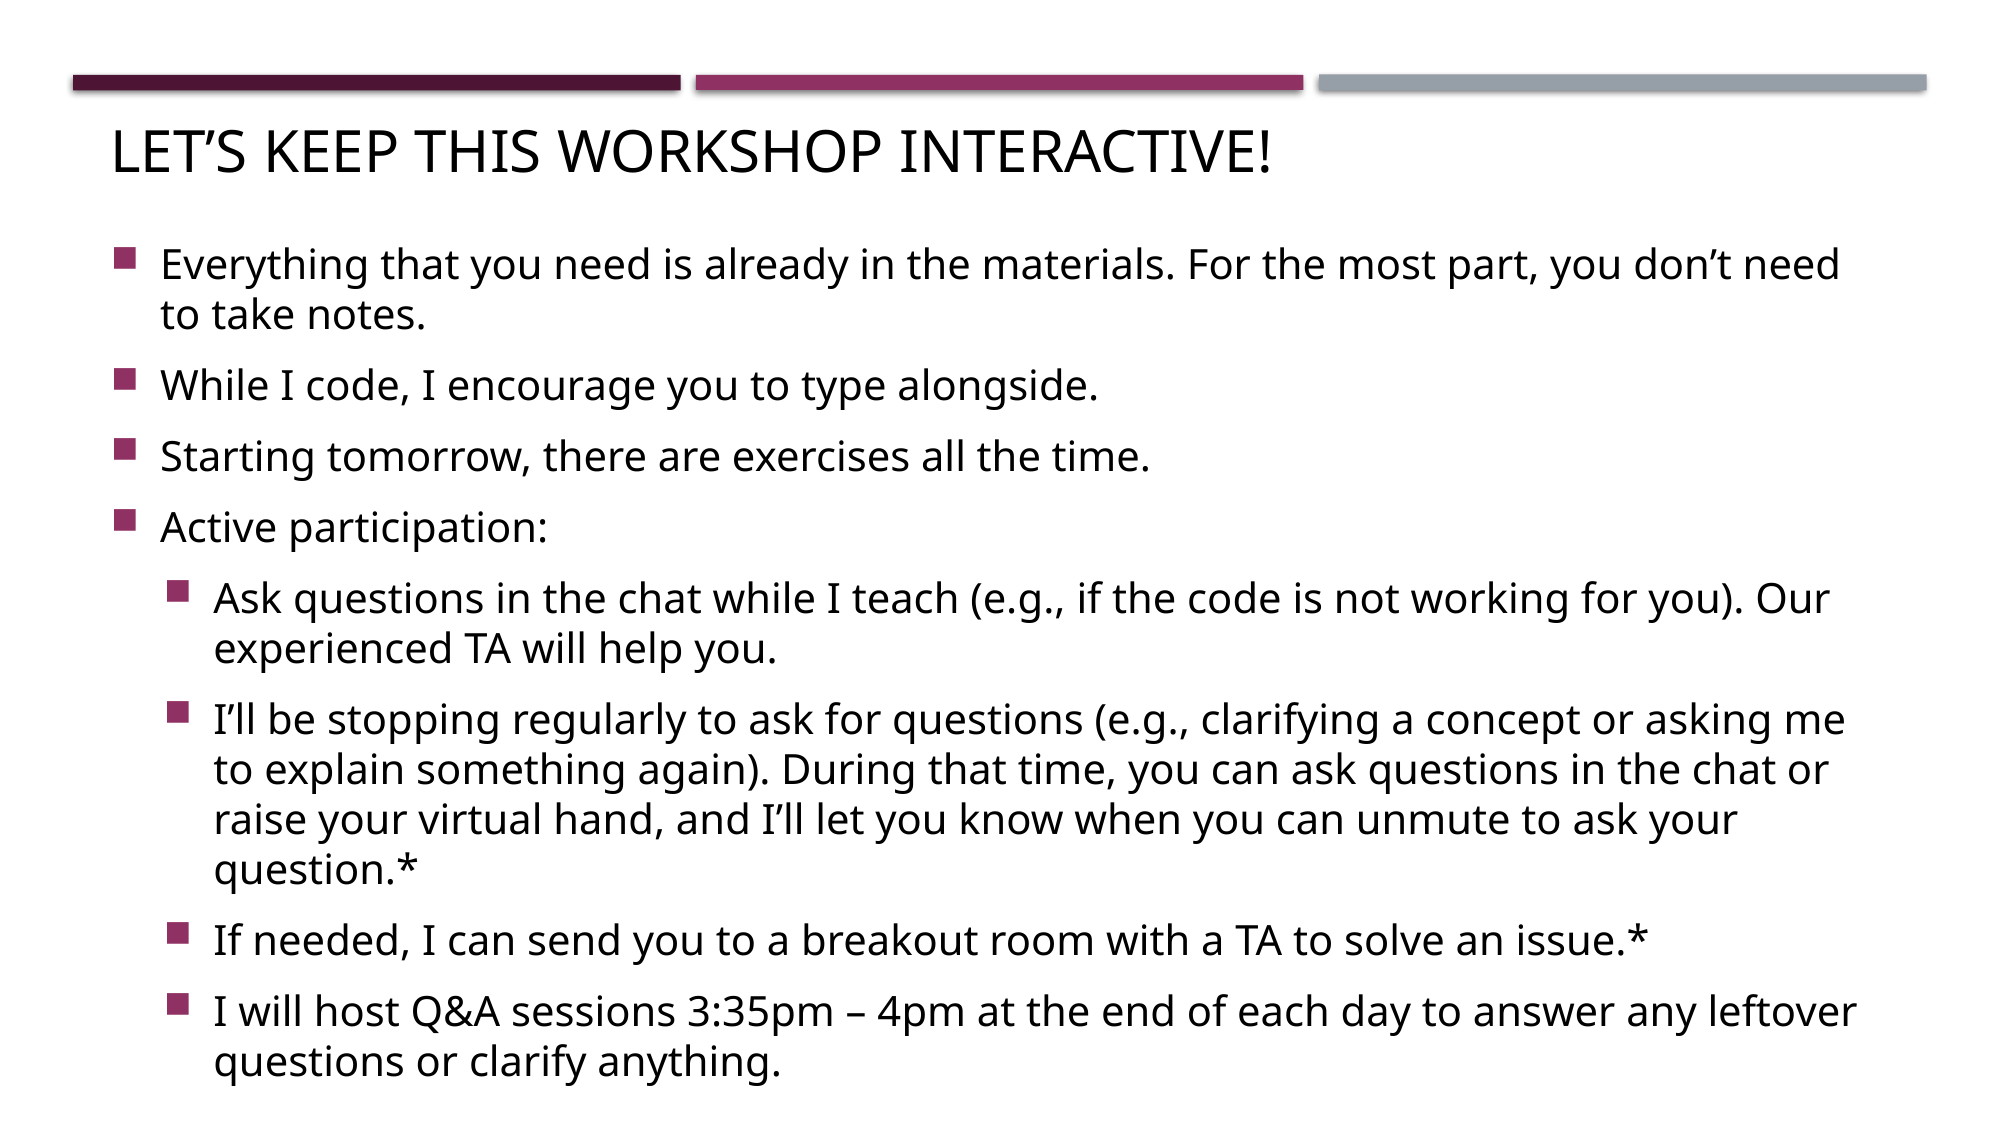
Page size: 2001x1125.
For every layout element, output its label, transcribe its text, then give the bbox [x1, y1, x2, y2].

title LET’S KEEP THIS WORKSHOP INTERACTIVE! [95, 60, 1905, 192]
text_box Everything that you need is already in the materials. For the most part, you don’t need to take notes. While I code, I encourage you to type alongside. Starting tomorrow, there are exercises all the time. Active participation: Ask questions in the chat while I teach (e.g., if the code is not working for you). Our experienced TA will help you. I’ll be stopping regularly to ask for questions (e.g., clarifying a concept or asking me to explain something again). During that time, you can ask questions in the chat or raise your virtual hand, and I’ll let you know when you can unmute to ask your question.* If needed, I can send you to a breakout room with a TA to solve an issue.* I will host Q&A sessions 3:35pm – 4pm at the end of each day to answer any leftover questions or clarify anything. [95, 230, 1905, 1082]
